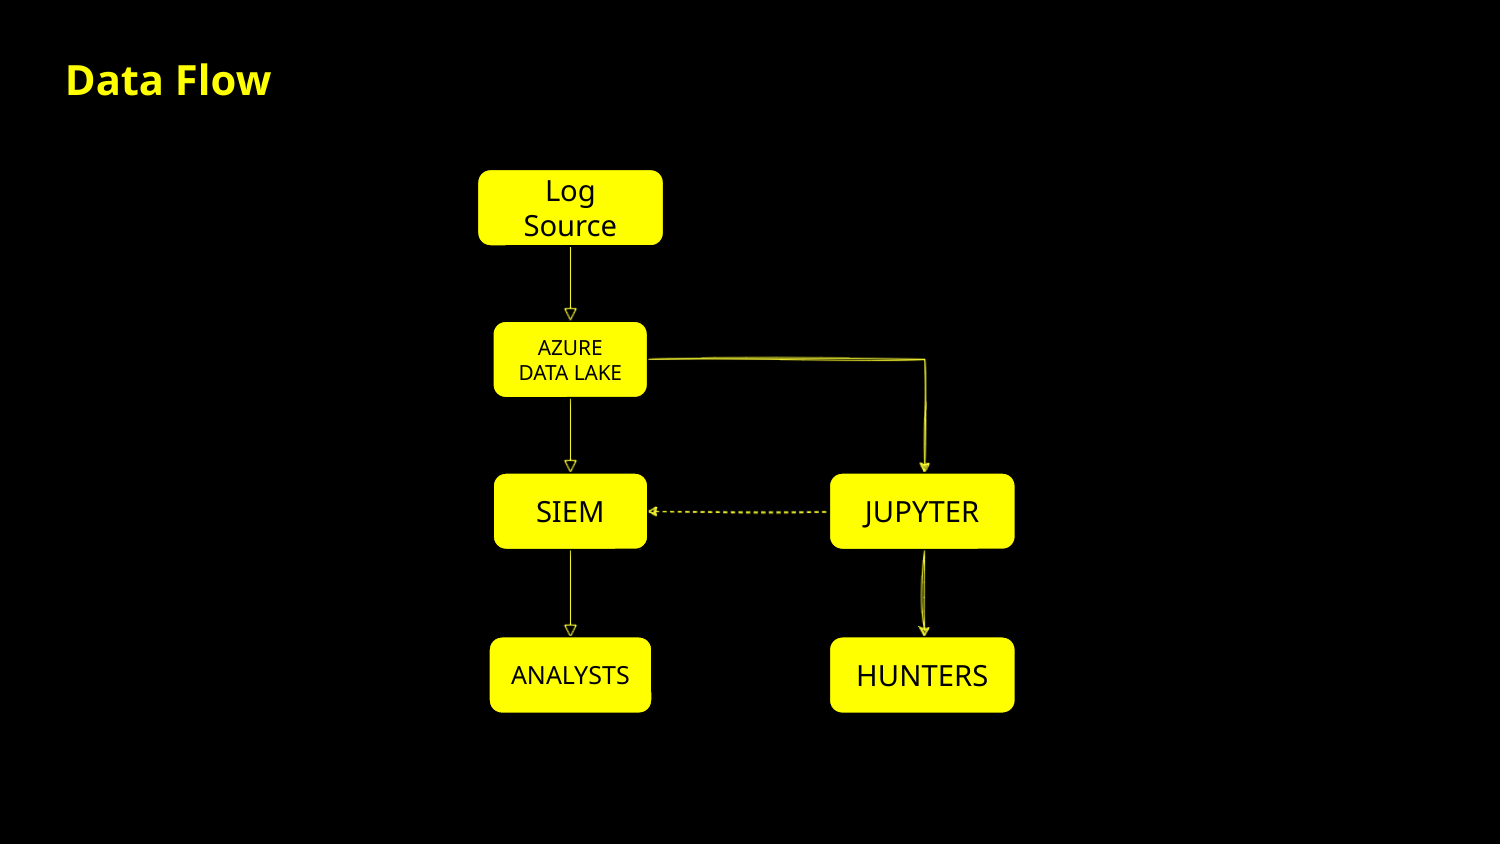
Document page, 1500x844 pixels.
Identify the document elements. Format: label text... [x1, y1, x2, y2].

picture [488, 169, 1009, 702]
title Data Flow [49, 38, 1448, 143]
text_box ANALYSTS [493, 710, 648, 714]
text_box Log Source [477, 170, 485, 244]
text_box HUNTERS [833, 642, 1016, 714]
